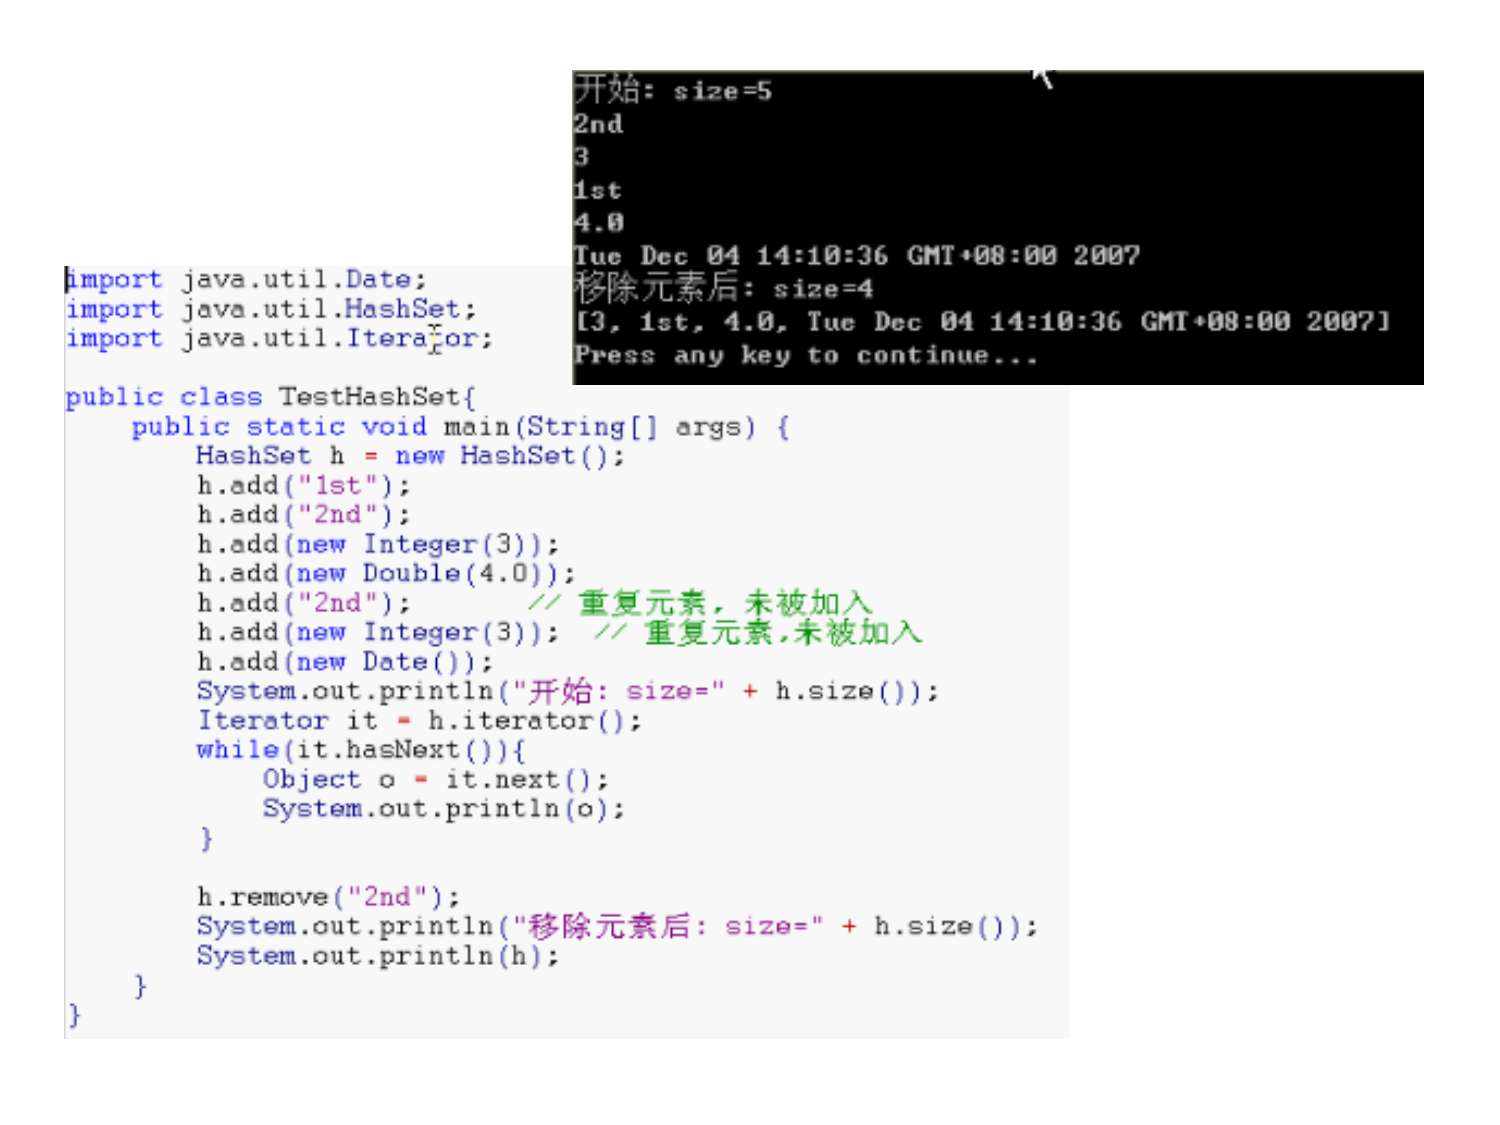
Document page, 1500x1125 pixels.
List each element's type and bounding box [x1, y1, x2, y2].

text_box [64, 70, 1424, 1039]
